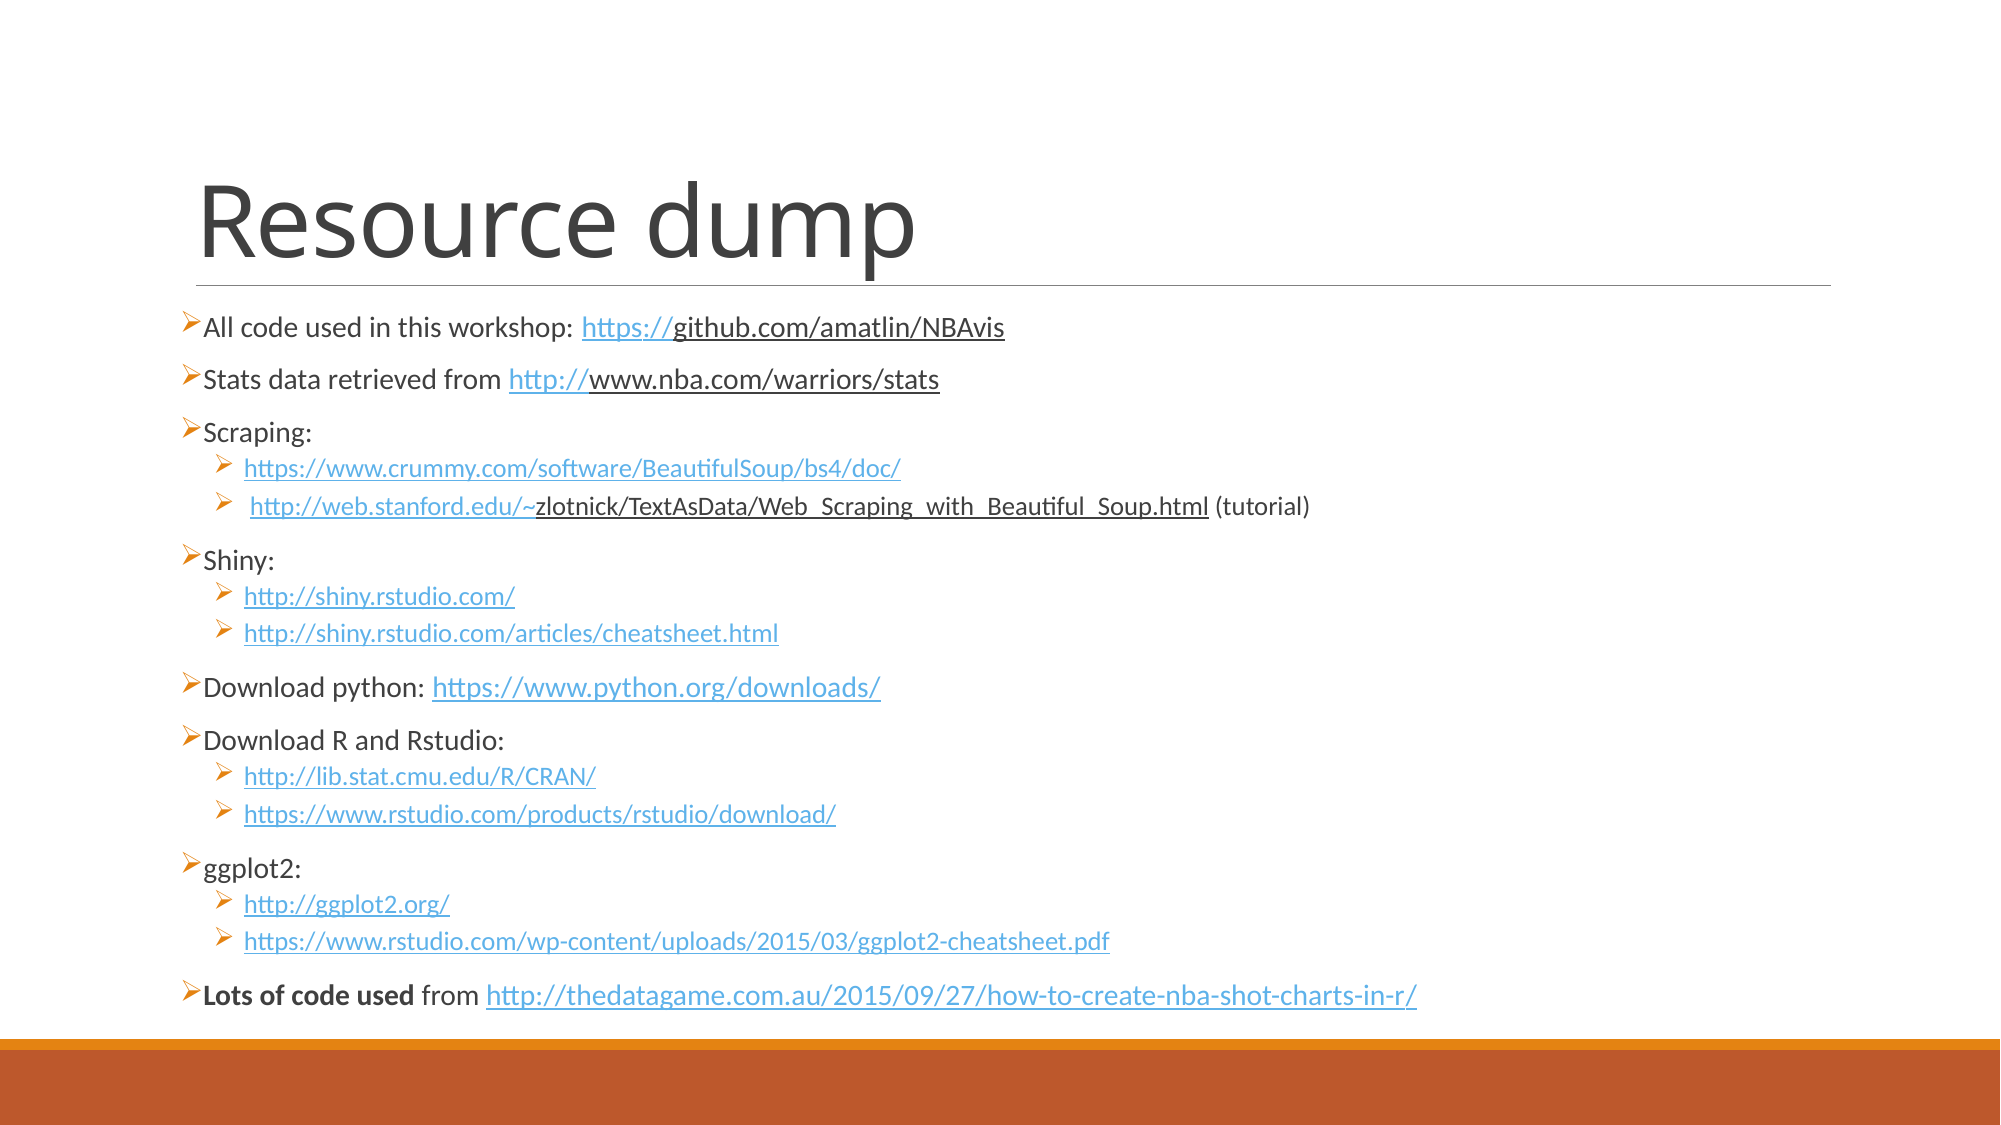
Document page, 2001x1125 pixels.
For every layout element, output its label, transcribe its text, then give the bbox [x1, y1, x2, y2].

list All code used in this workshop: https://github.com/amatlin/NBAvis Stats data retrieved from http://www.nba.com/warriors/stats Scraping: https://www.crummy.com/software/BeautifulSoup/bs4/doc/ http://web.stanford.edu/~zlotnick/TextAsData/Web_Scraping_with_Beautiful_Soup.html (tutorial) Shiny: http://shiny.rstudio.com/ http://shiny.rstudio.com/articles/cheatsheet.html Download python: https://www.python.org/downloads/ Download R and Rstudio: http://lib.stat.cmu.edu/R/CRAN/ https://www.rstudio.com/products/rstudio/download/ ggplot2: http://ggplot2.org/ https://www.rstudio.com/wp-content/uploads/2015/03/ggplot2-cheatsheet.pdf Lots of code used from http://thedatagame.com.au/2015/09/27/how-to-create-nba-shot-charts-in-r/ [180, 302, 1830, 1021]
title Resource dump [180, 47, 1830, 285]
